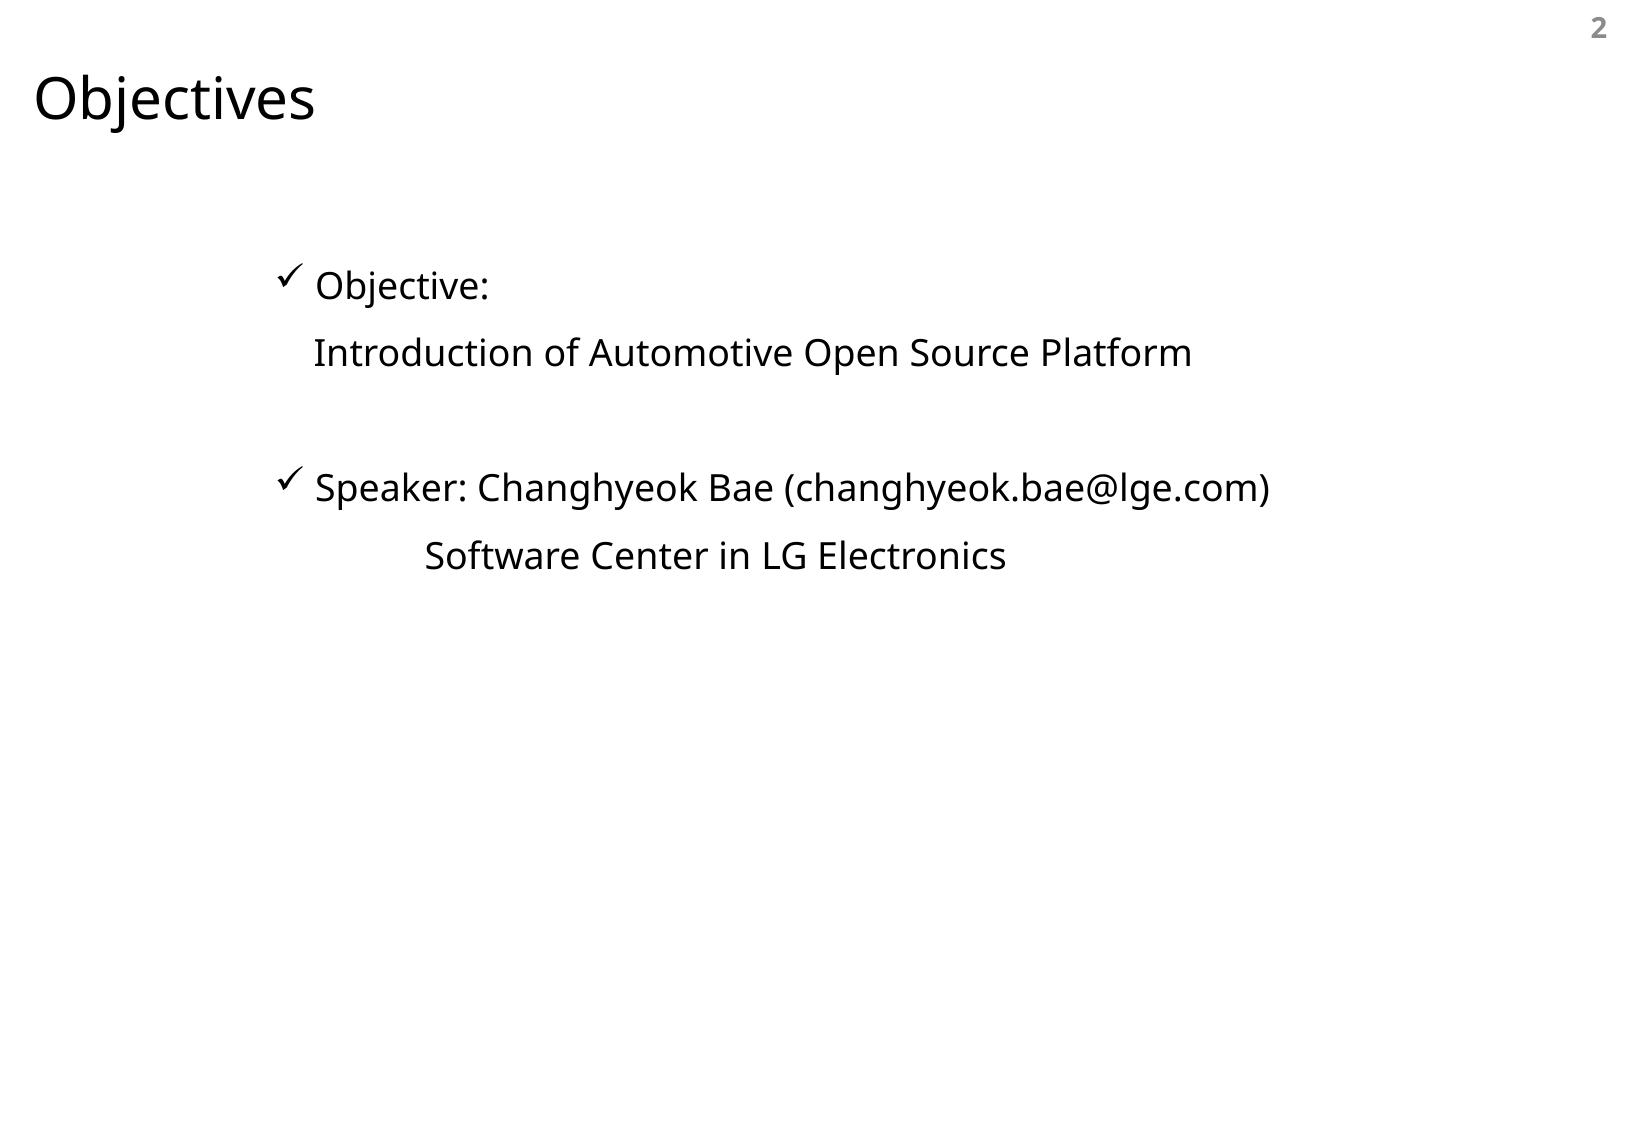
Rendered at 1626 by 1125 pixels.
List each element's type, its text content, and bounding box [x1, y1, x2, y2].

text_box Objective: Introduction of Automotive Open Source Platform Speaker: Changhyeok Bae (changhyeok.bae@lge.com) Software Center in LG Electronics [259, 231, 1286, 719]
text_box Objectives [18, 19, 332, 139]
